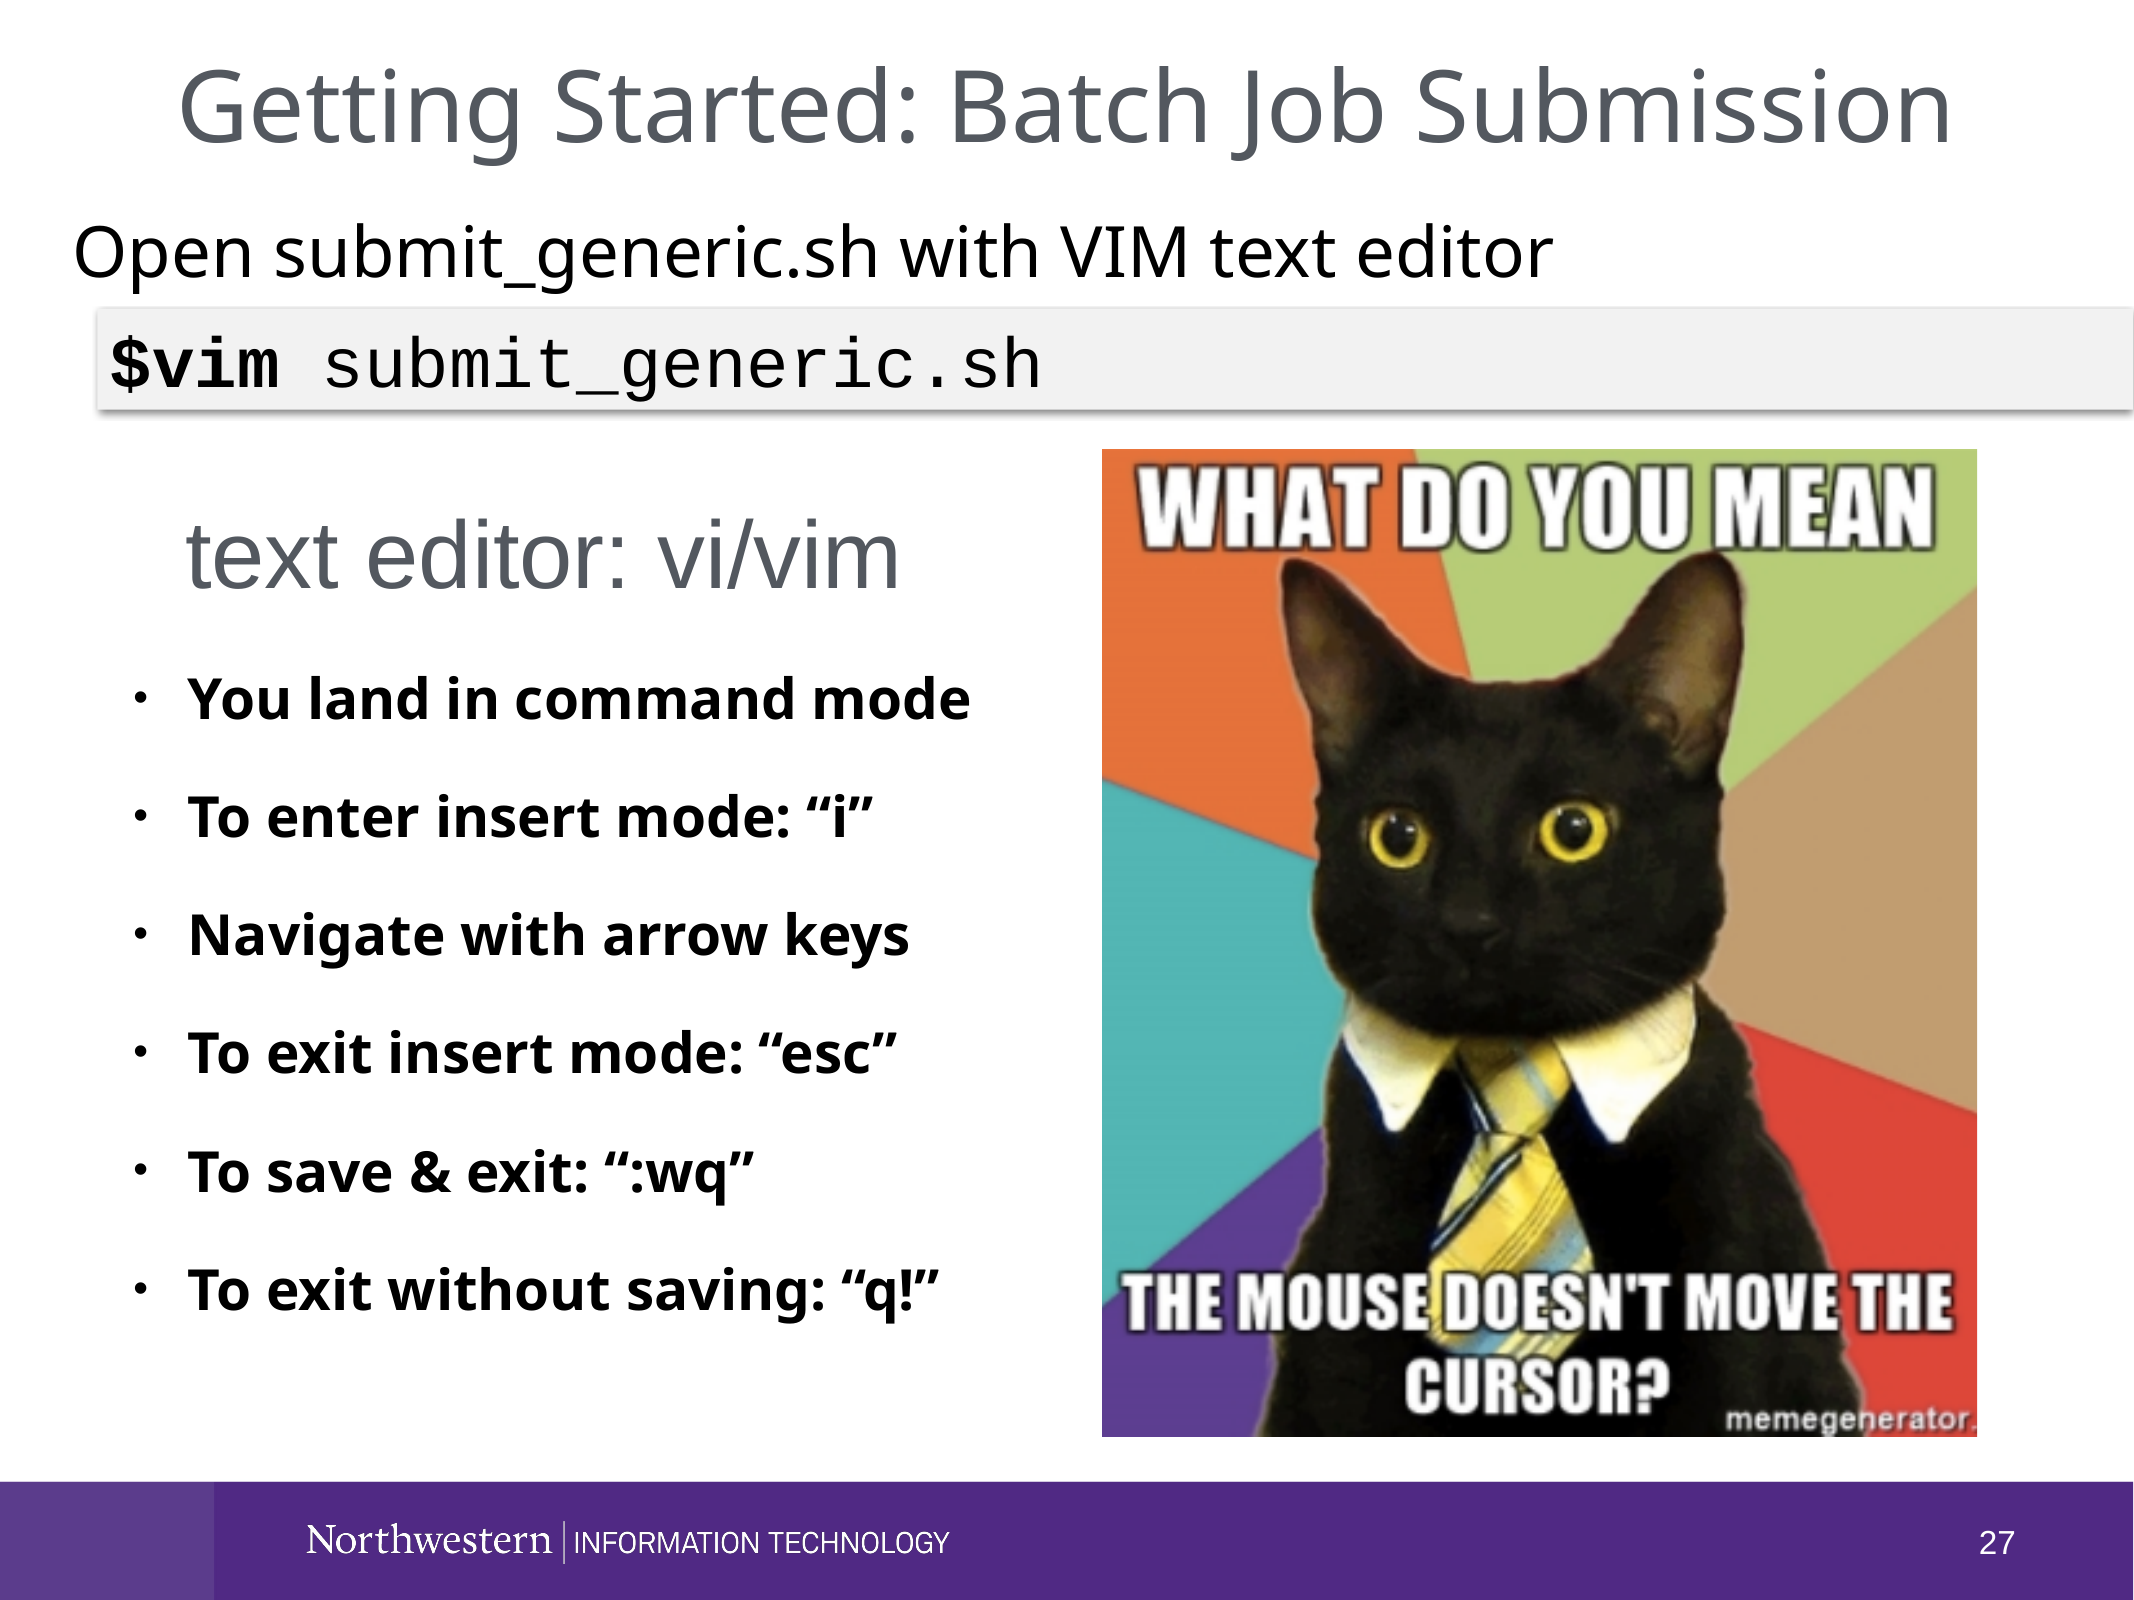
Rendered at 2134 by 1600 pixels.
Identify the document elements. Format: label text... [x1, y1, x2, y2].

list You land in command mode To enter insert mode: “i” Navigate with arrow keys To exit insert mode: “esc” To save & exit: “:wq” To exit without saving: “q!” [122, 651, 999, 1392]
text_box Open submit_generic.sh with VIM text editor [57, 199, 1571, 300]
text_box Getting Started: Batch Job Submission [167, 34, 1966, 171]
text_box $vim submit_generic.sh [76, 309, 1756, 410]
picture [0, 0, 2134, 1600]
title text editor: vi/vim [122, 492, 966, 609]
text_box [97, 308, 2134, 410]
slide_number 27 [1965, 1513, 2028, 1573]
